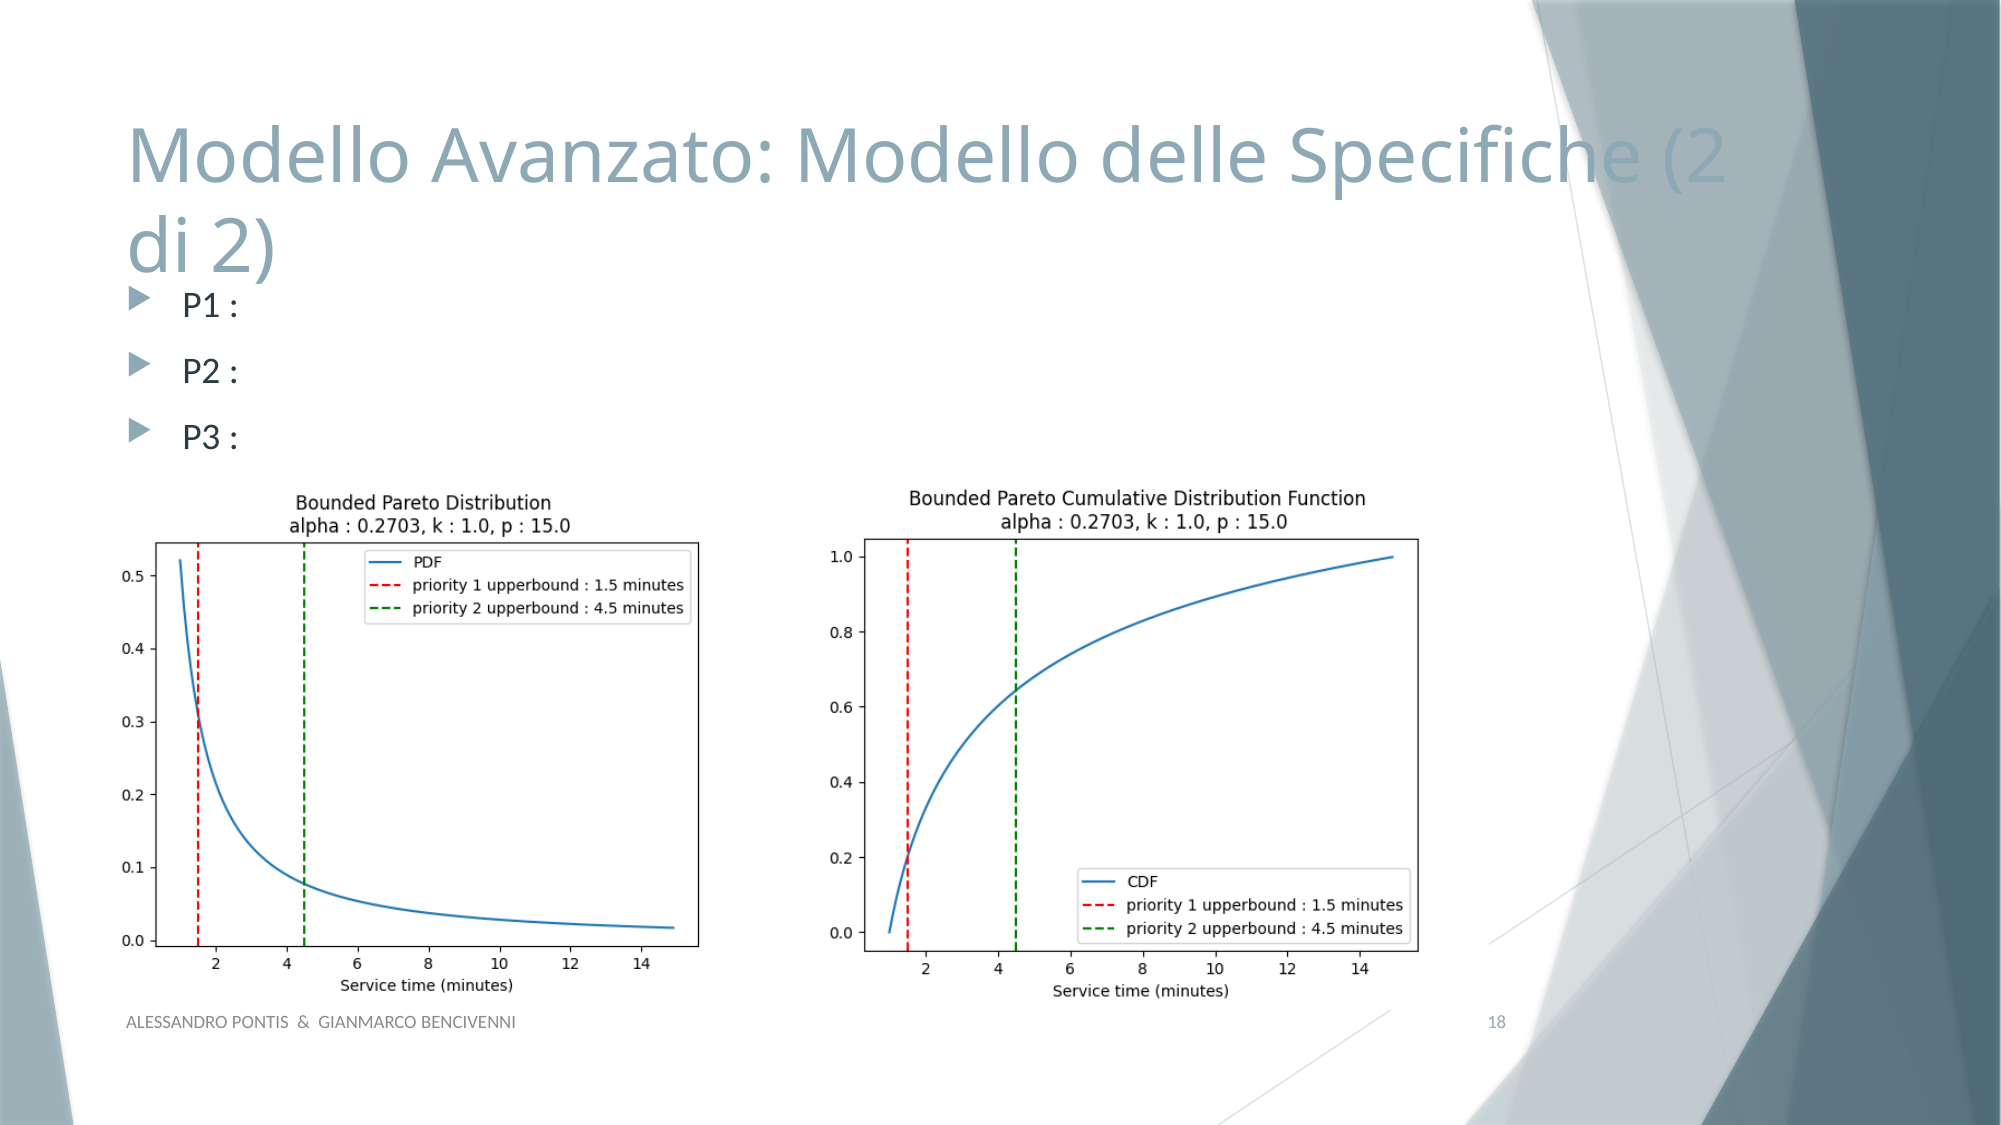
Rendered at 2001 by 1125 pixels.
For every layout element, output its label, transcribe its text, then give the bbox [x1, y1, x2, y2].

picture [67, 479, 768, 1005]
footer ALESSANDRO PONTIS & GIANMARCO BENCIVENNI [111, 1011, 1145, 1051]
slide_number 18 [1409, 991, 1522, 1051]
title Modello Avanzato: Modello delle Specifiche (2 di 2) [111, 99, 1796, 317]
picture [774, 473, 1489, 1010]
